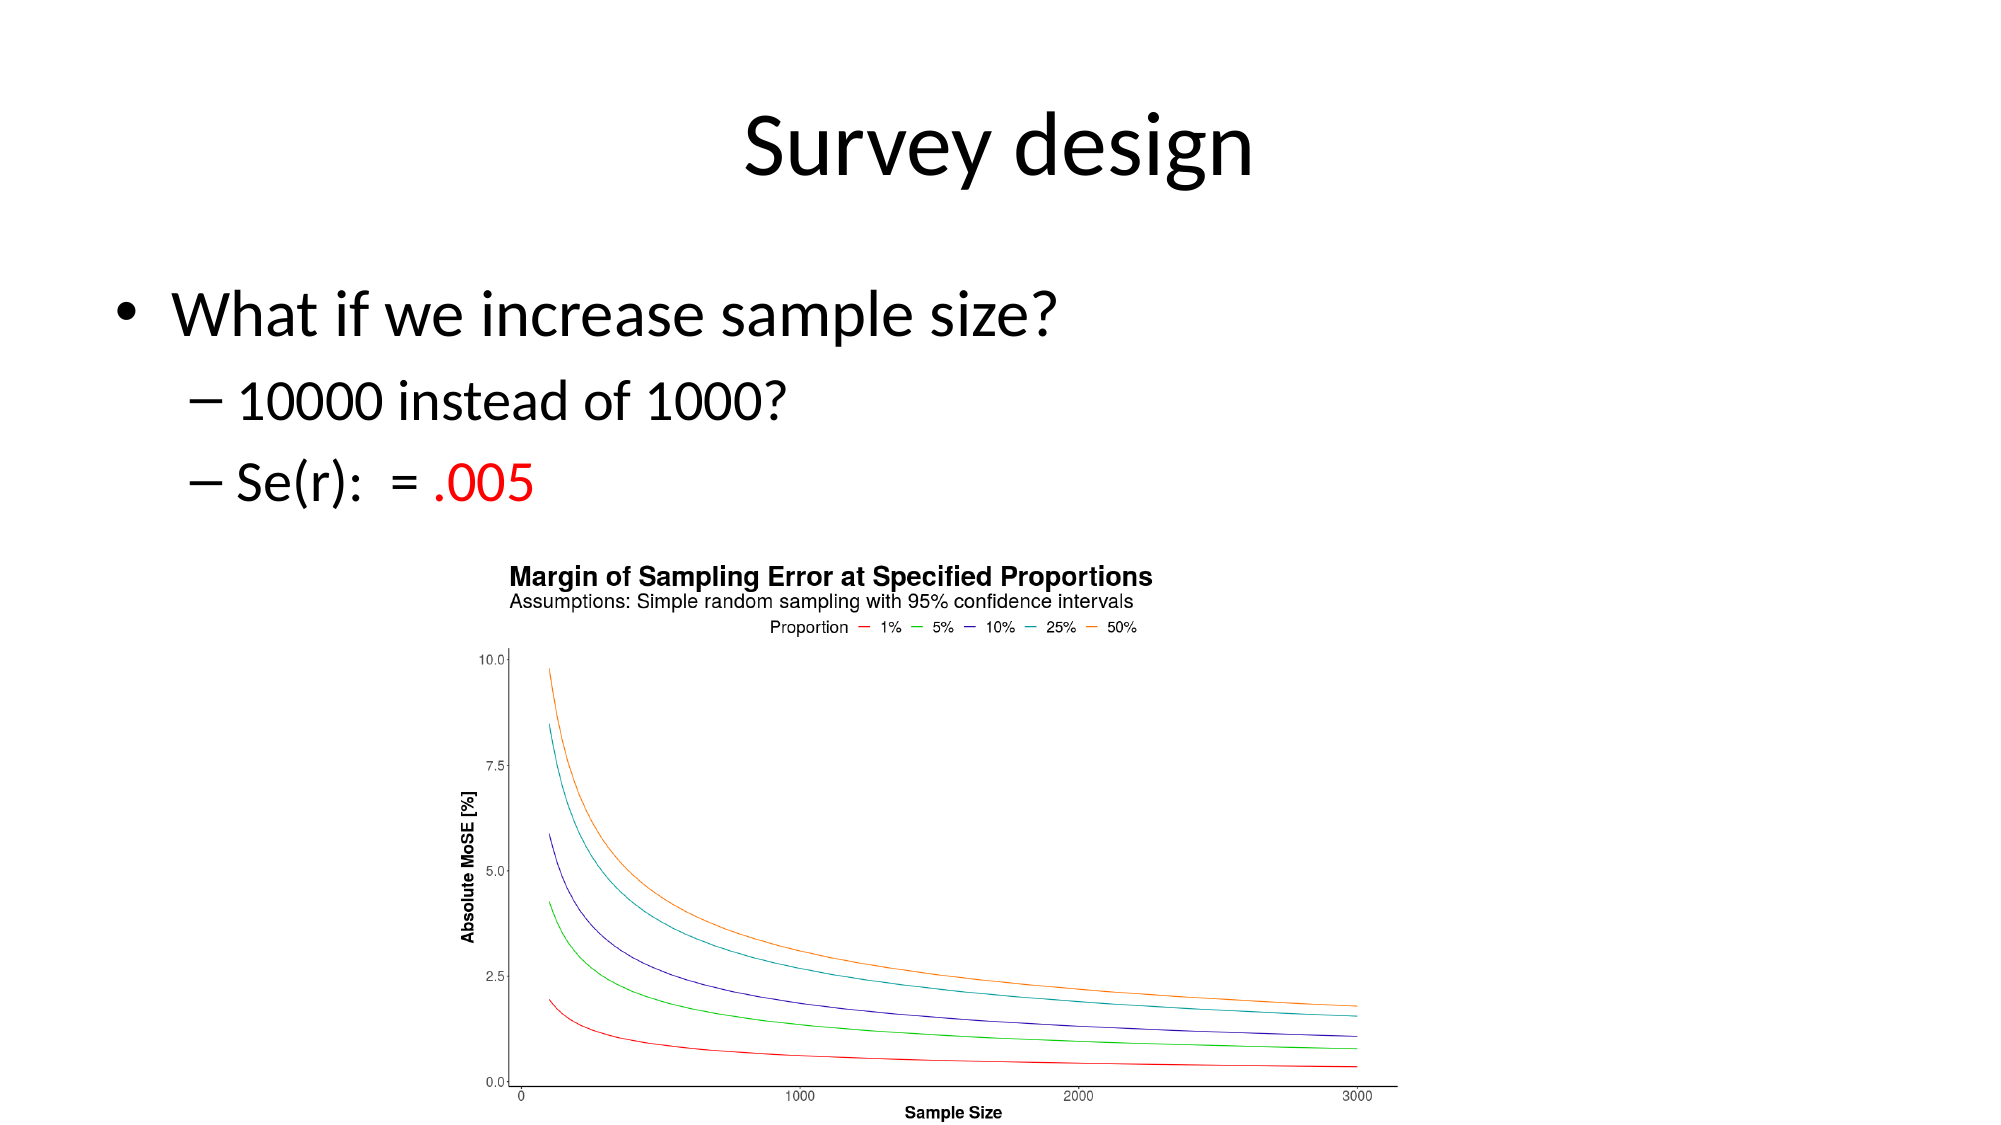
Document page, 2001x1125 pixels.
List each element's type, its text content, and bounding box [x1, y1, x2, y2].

picture [456, 561, 1402, 1125]
title Survey design [99, 45, 1900, 233]
